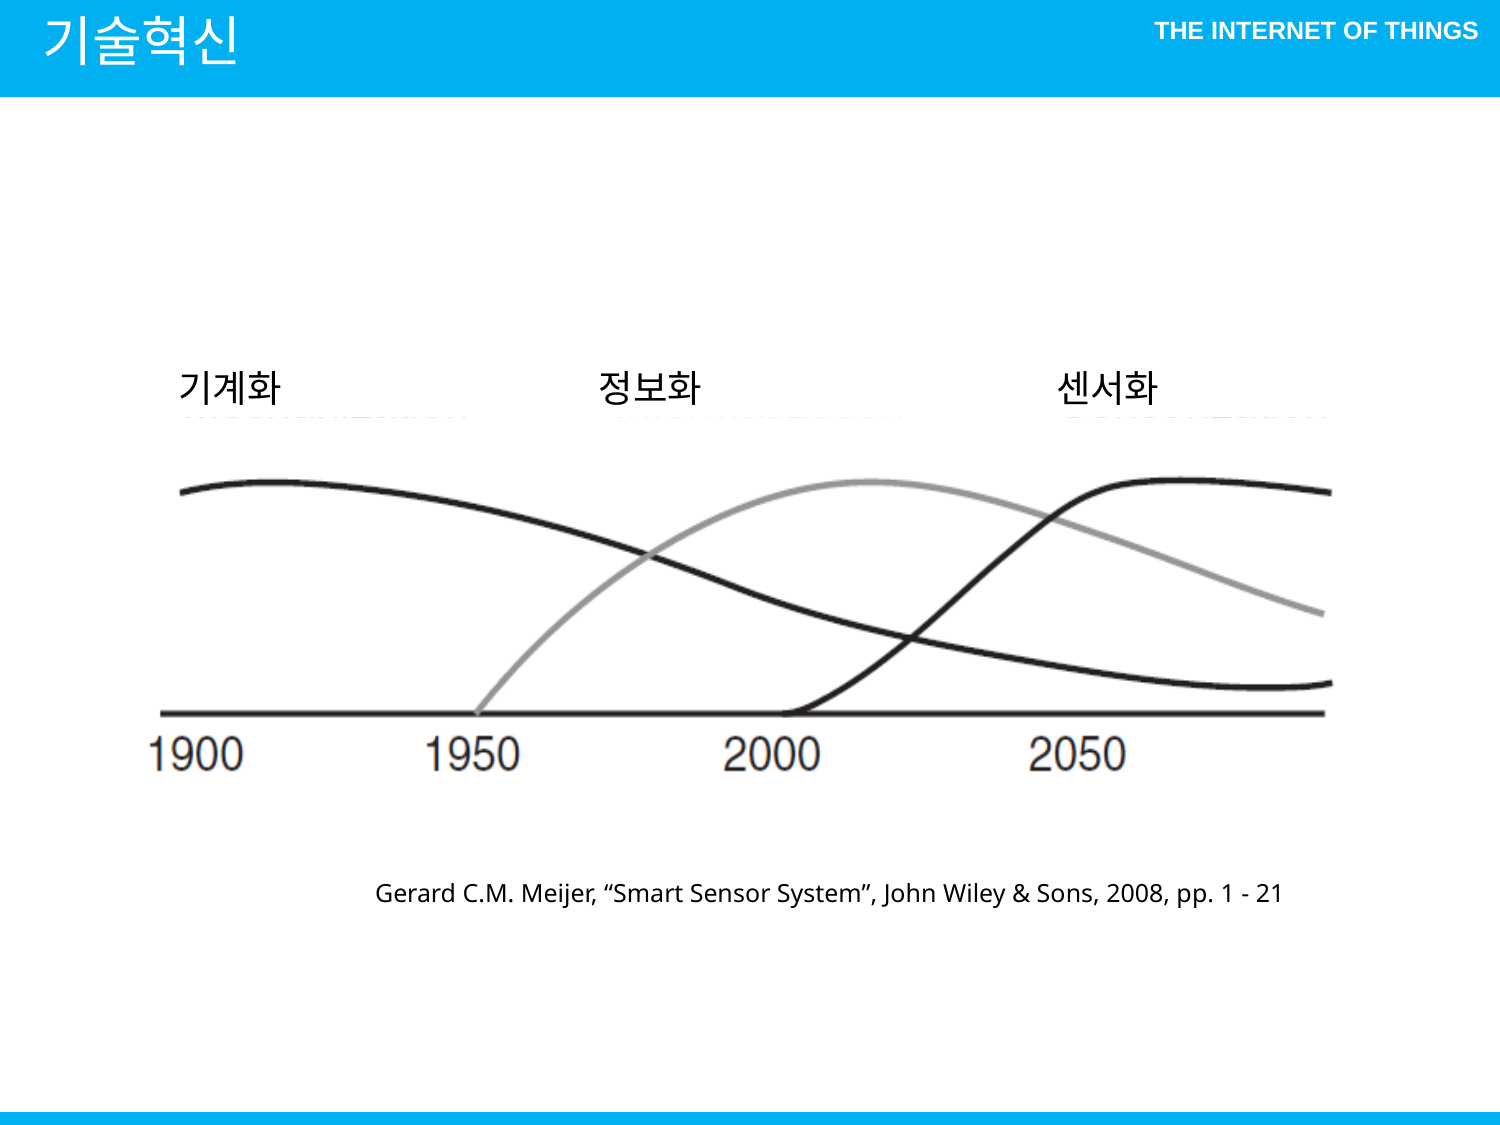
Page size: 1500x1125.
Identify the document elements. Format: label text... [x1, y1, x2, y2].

text_box Gerard C.M. Meijer, “Smart Sensor System”, John Wiley & Sons, 2008, pp. 1 - 21 [360, 870, 1341, 915]
text_box 기술혁신 [27, 0, 258, 80]
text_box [100, 337, 1365, 823]
